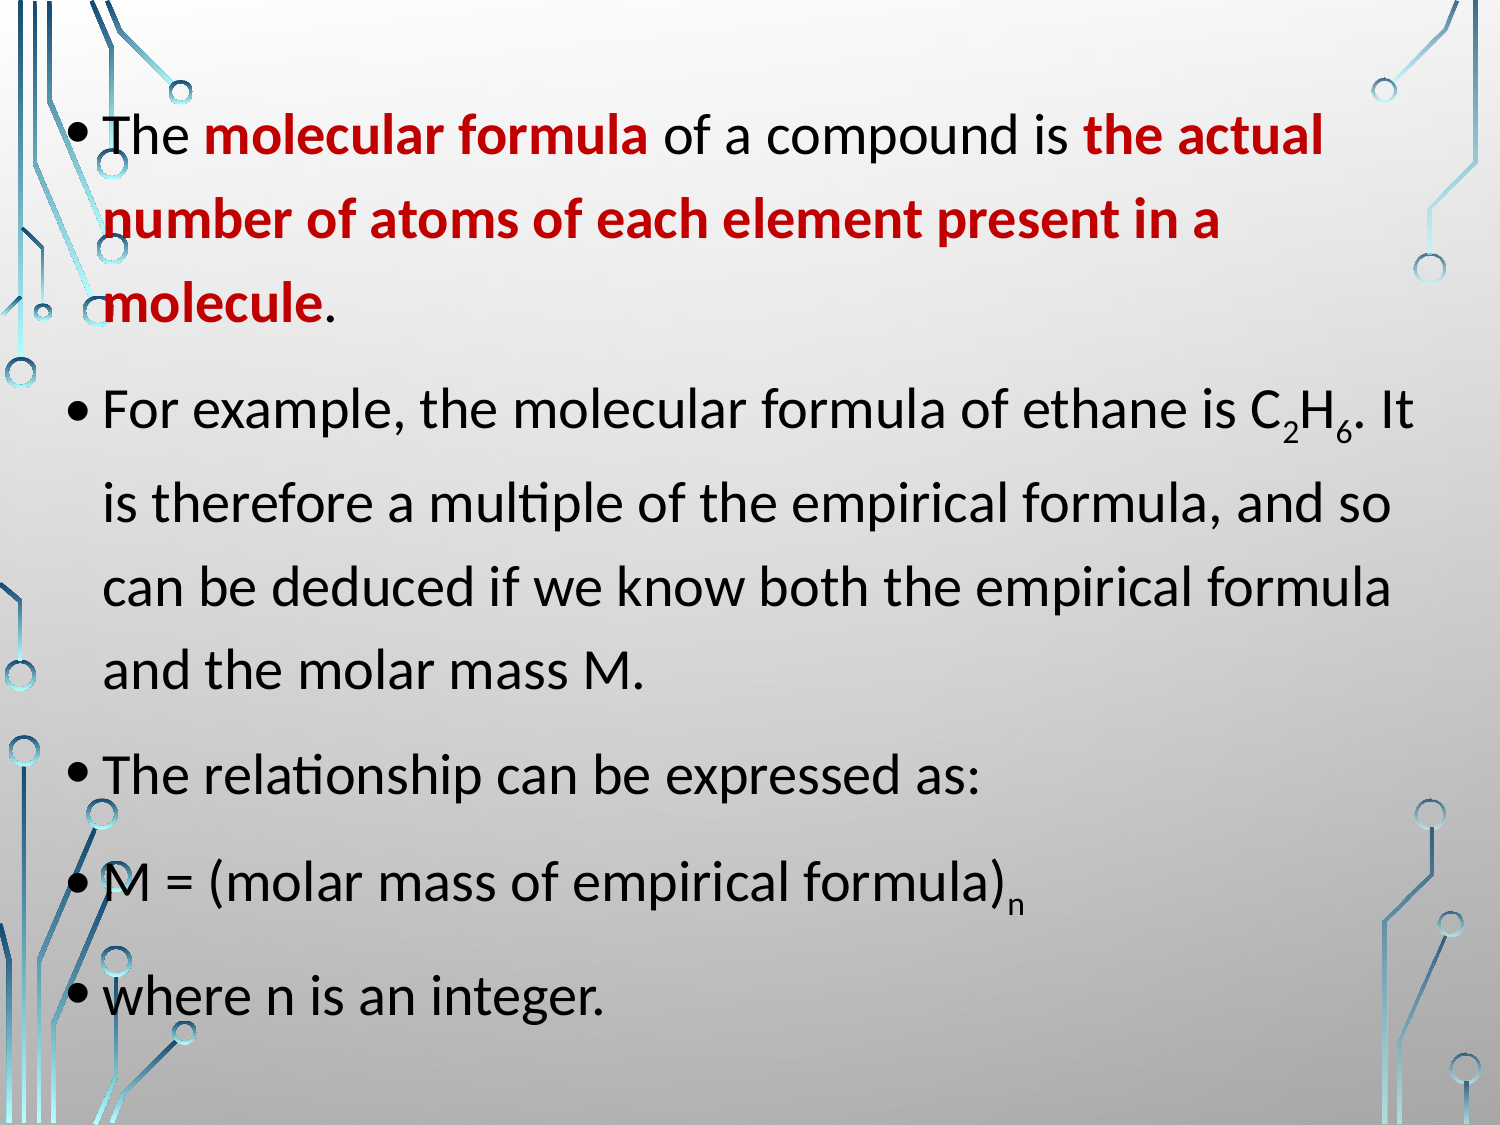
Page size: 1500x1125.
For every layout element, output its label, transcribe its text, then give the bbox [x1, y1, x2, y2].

list The molecular formula of a compound is the actual number of atoms of each element present in a molecule. For example, the molecular formula of ethane is C2H6. It is therefore a multiple of the empirical formula, and so can be deduced if we know both the empirical formula and the molar mass M. The relationship can be expressed as: M = (molar mass of empirical formula)n where n is an integer. [50, 75, 1438, 1100]
